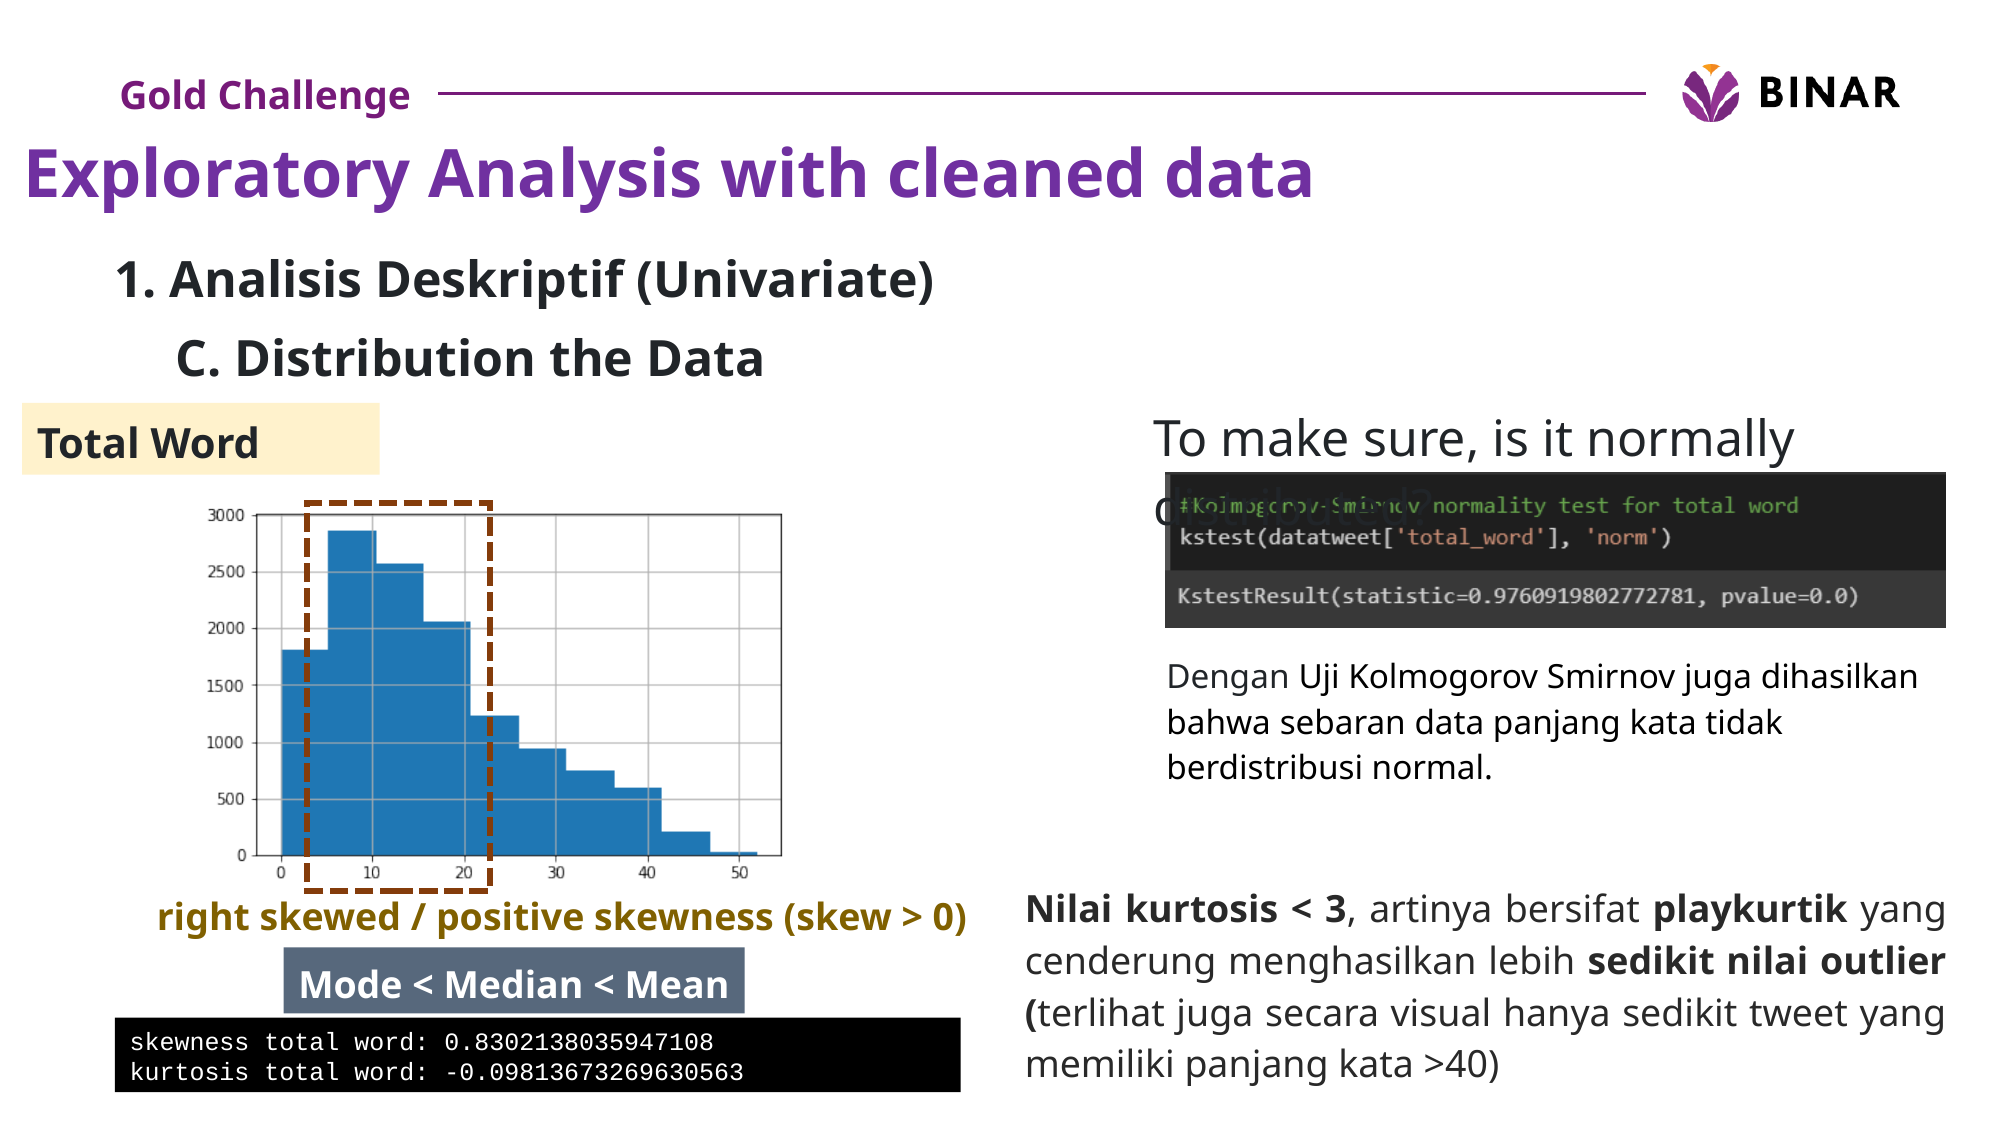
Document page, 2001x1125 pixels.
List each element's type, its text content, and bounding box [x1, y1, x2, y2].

picture [1165, 471, 1947, 628]
picture [195, 498, 792, 893]
picture [1682, 64, 1900, 123]
text_box Dengan Uji Kolmogorov Smirnov juga dihasilkan bahwa sebaran data panjang kata tidak berdistribusi normal. [1151, 642, 1960, 794]
text_box Exploratory Analysis with cleaned data [8, 123, 1332, 219]
text_box right skewed / positive skewness (skew > 0) [142, 878, 983, 945]
text_box 1. Analisis Deskriptif (Univariate) [99, 231, 961, 315]
text_box Nilai kurtosis < 3, artinya bersifat playkurtik yang cenderung menghasilkan lebih sedikit nilai outlier (terlihat juga secara visual hanya sedikit tweet yang memiliki panjang kata >40) [984, 871, 1962, 1093]
text_box C. Distribution the Data [160, 311, 1023, 395]
text_box Mode < Median < Mean [283, 947, 745, 1014]
text_box Total Word [22, 402, 380, 475]
text_box Gold Challenge [99, 31, 646, 123]
text_box skewness total word: 0.8302138035947108 kurtosis total word: -0.09813673269630563 [114, 1017, 961, 1093]
text_box To make sure, is it normally distributed? [1138, 391, 2000, 543]
